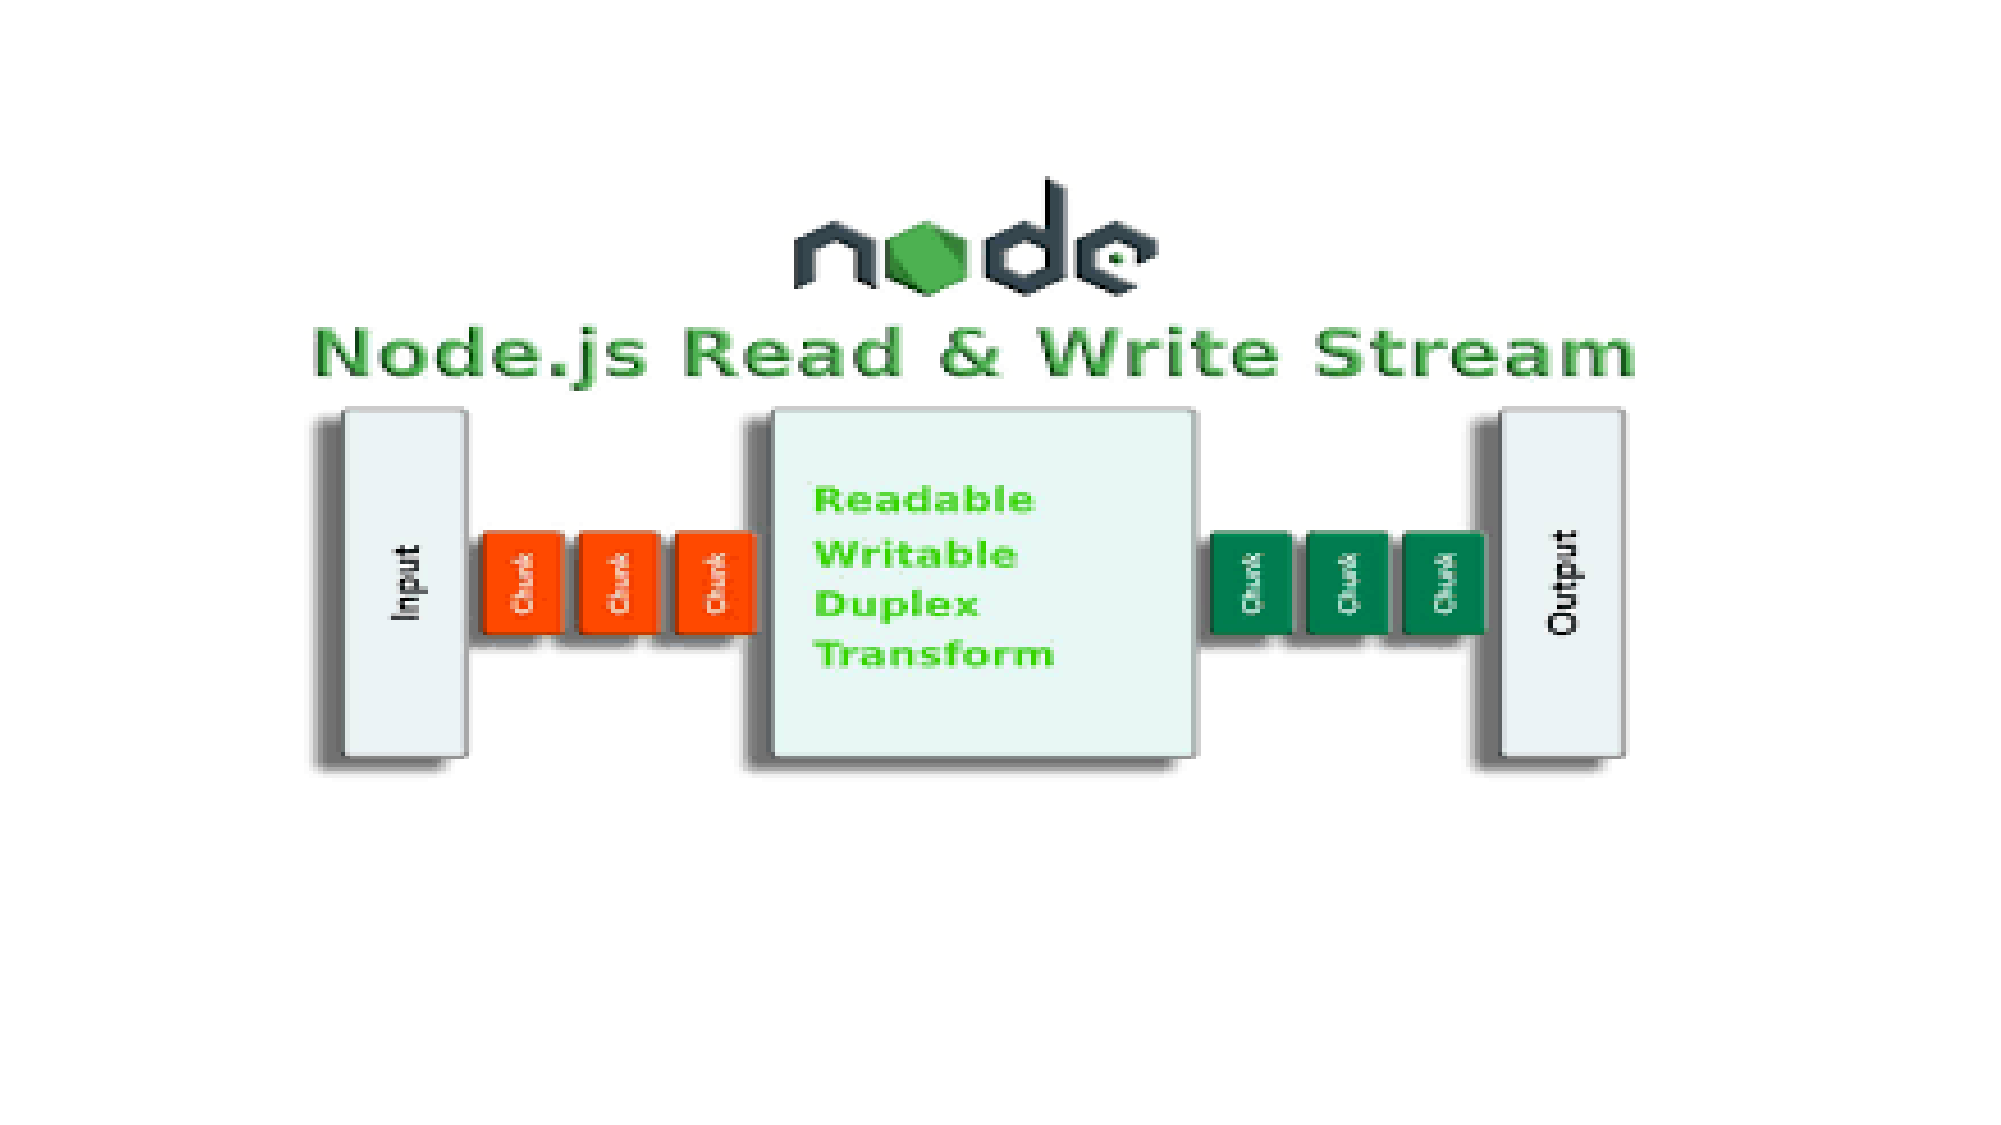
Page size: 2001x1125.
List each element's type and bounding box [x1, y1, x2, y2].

list [291, 158, 1663, 790]
